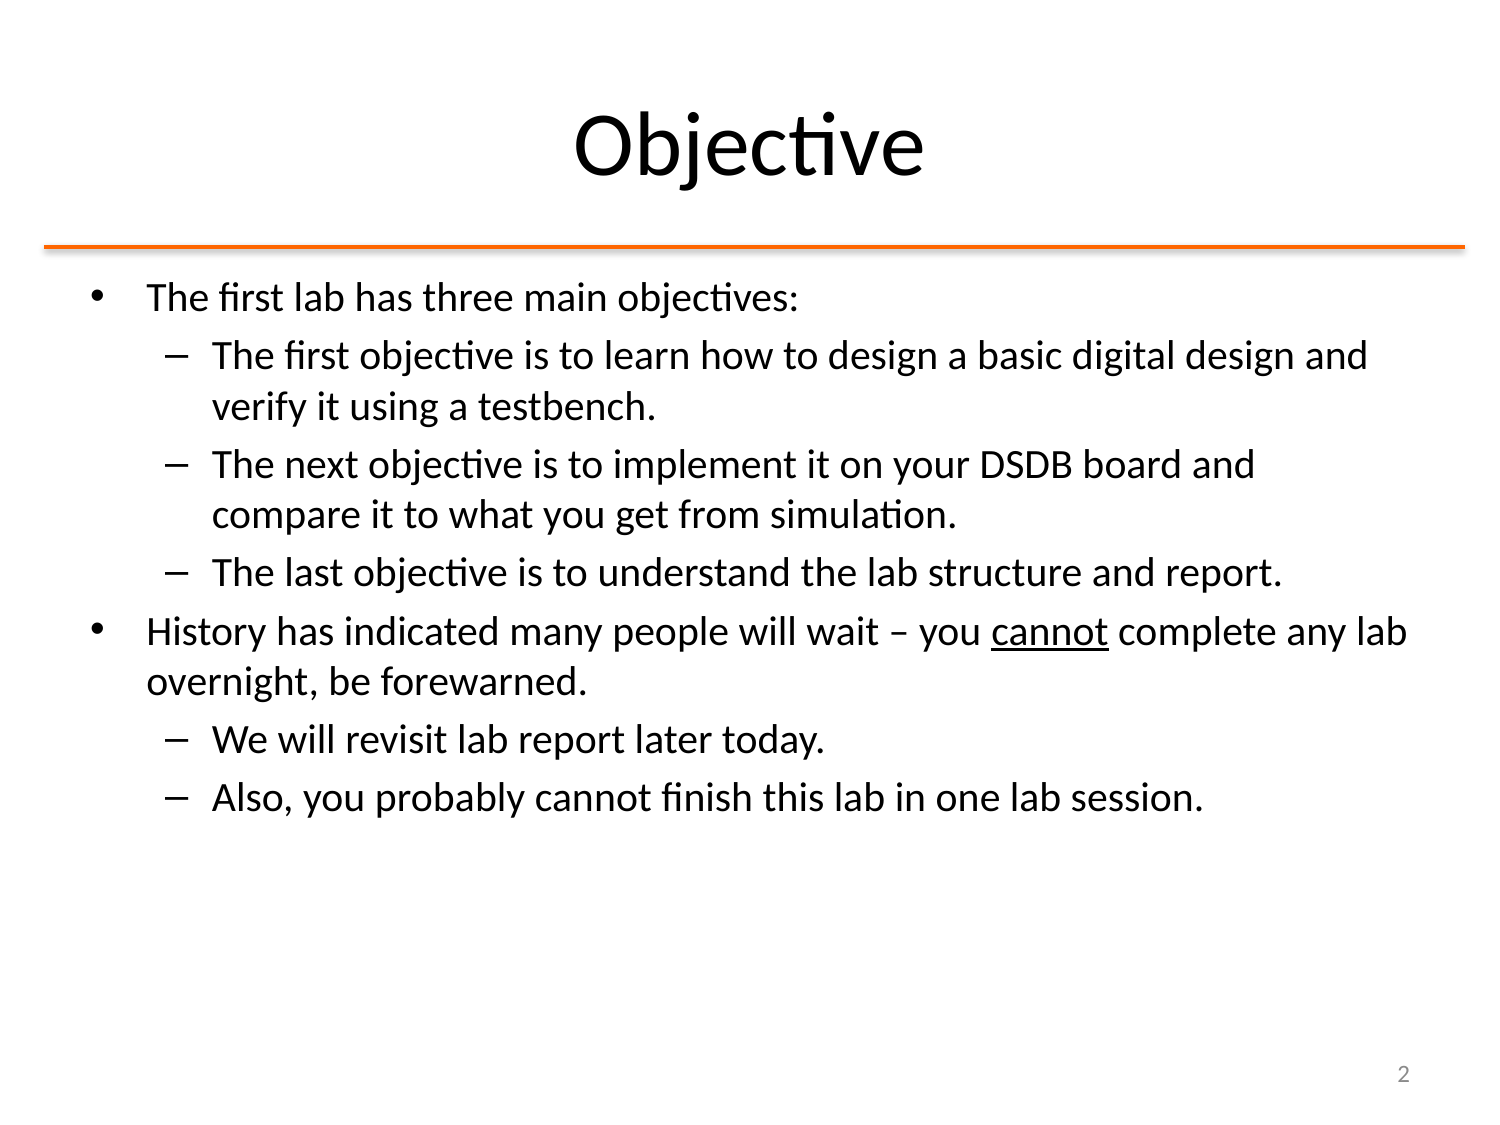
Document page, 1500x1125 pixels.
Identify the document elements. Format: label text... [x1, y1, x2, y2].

list The first lab has three main objectives: The first objective is to learn how to design a basic digital design and verify it using a testbench. The next objective is to implement it on your DSDB board and compare it to what you get from simulation. The last objective is to understand the lab structure and report. History has indicated many people will wait – you cannot complete any lab overnight, be forewarned. We will revisit lab report later today. Also, you probably cannot finish this lab in one lab session. [75, 262, 1425, 1005]
slide_number 2 [1074, 1042, 1425, 1103]
title Objective [75, 45, 1425, 233]
